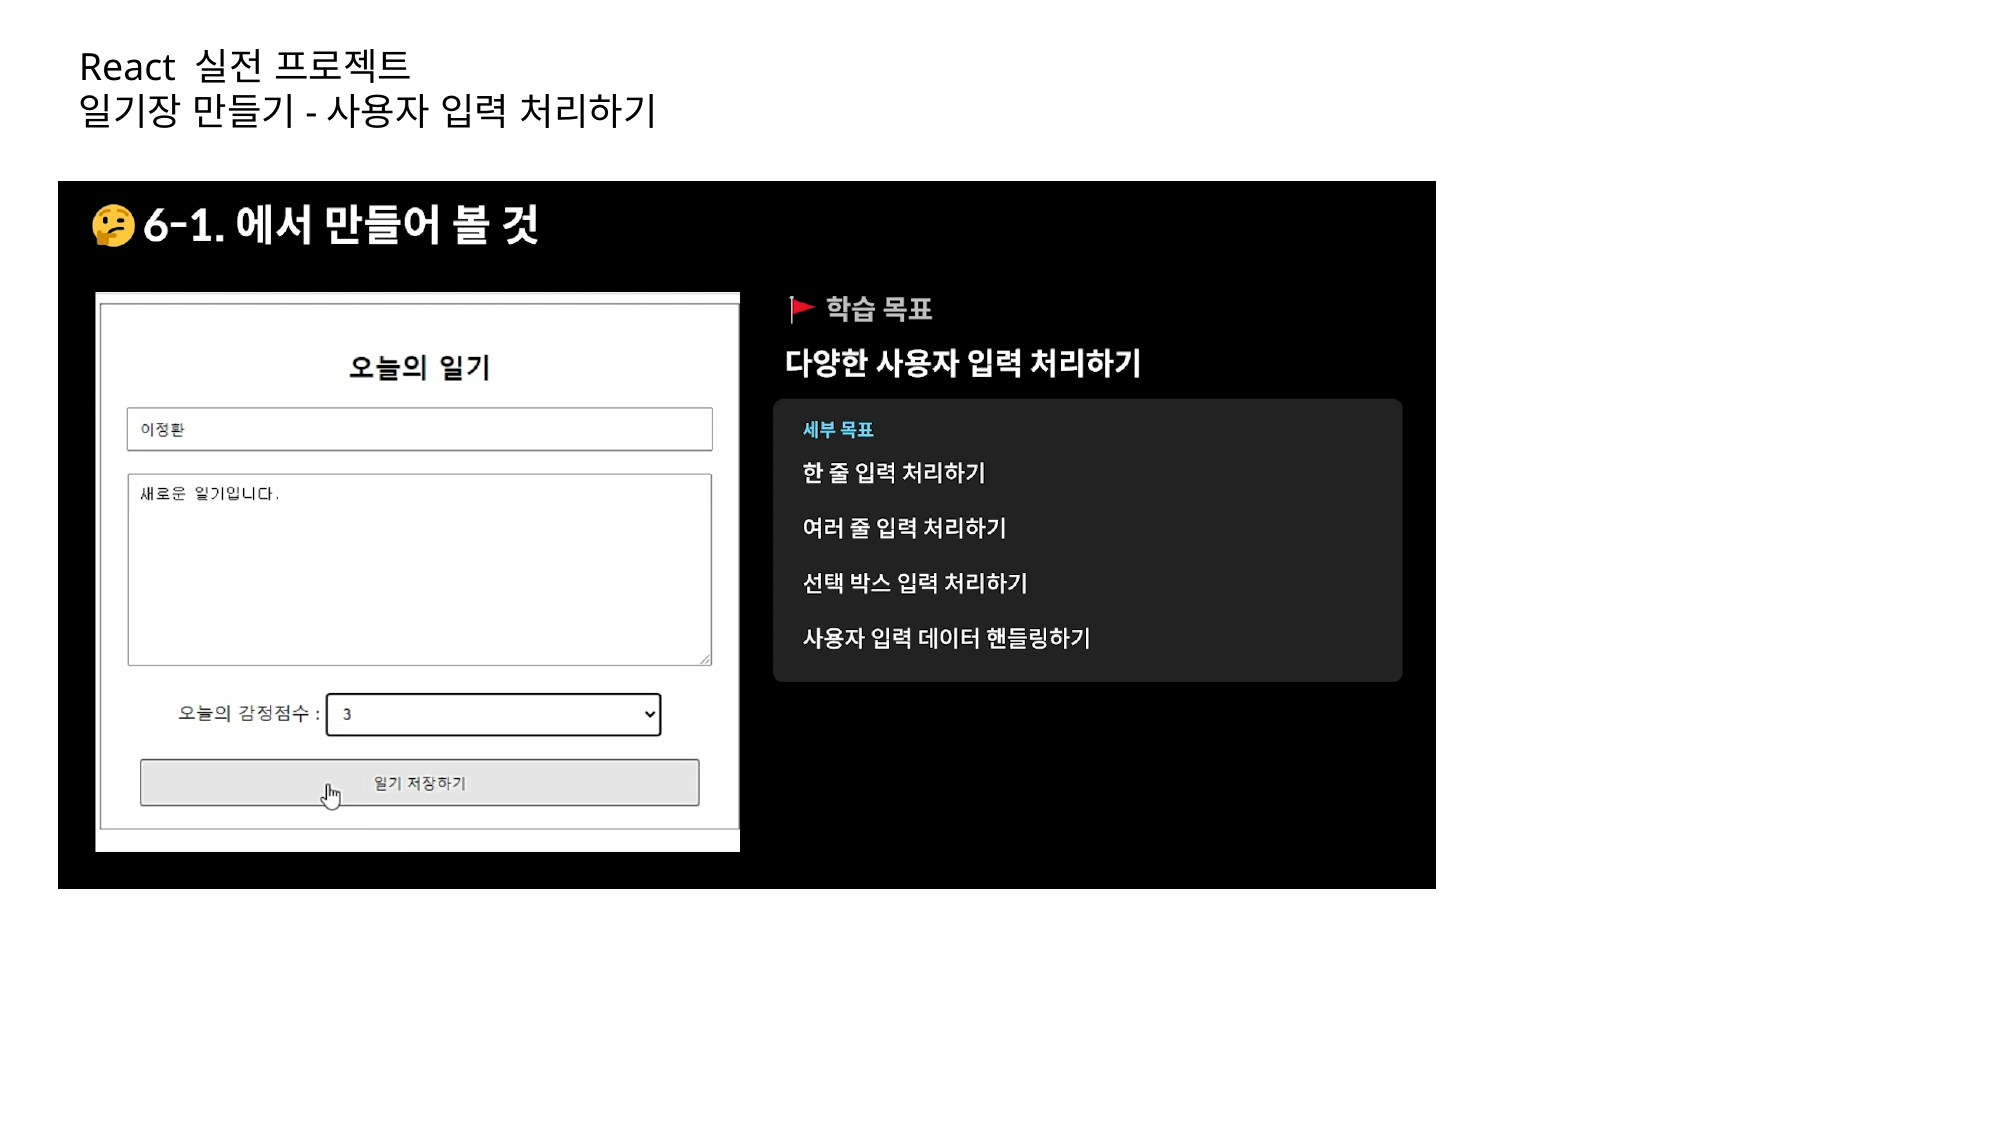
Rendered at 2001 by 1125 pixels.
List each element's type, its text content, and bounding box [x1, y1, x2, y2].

picture [58, 181, 1436, 889]
text_box React 실전 프로젝트 일기장 만들기-사용자 입력 처리하기 [64, 35, 673, 141]
